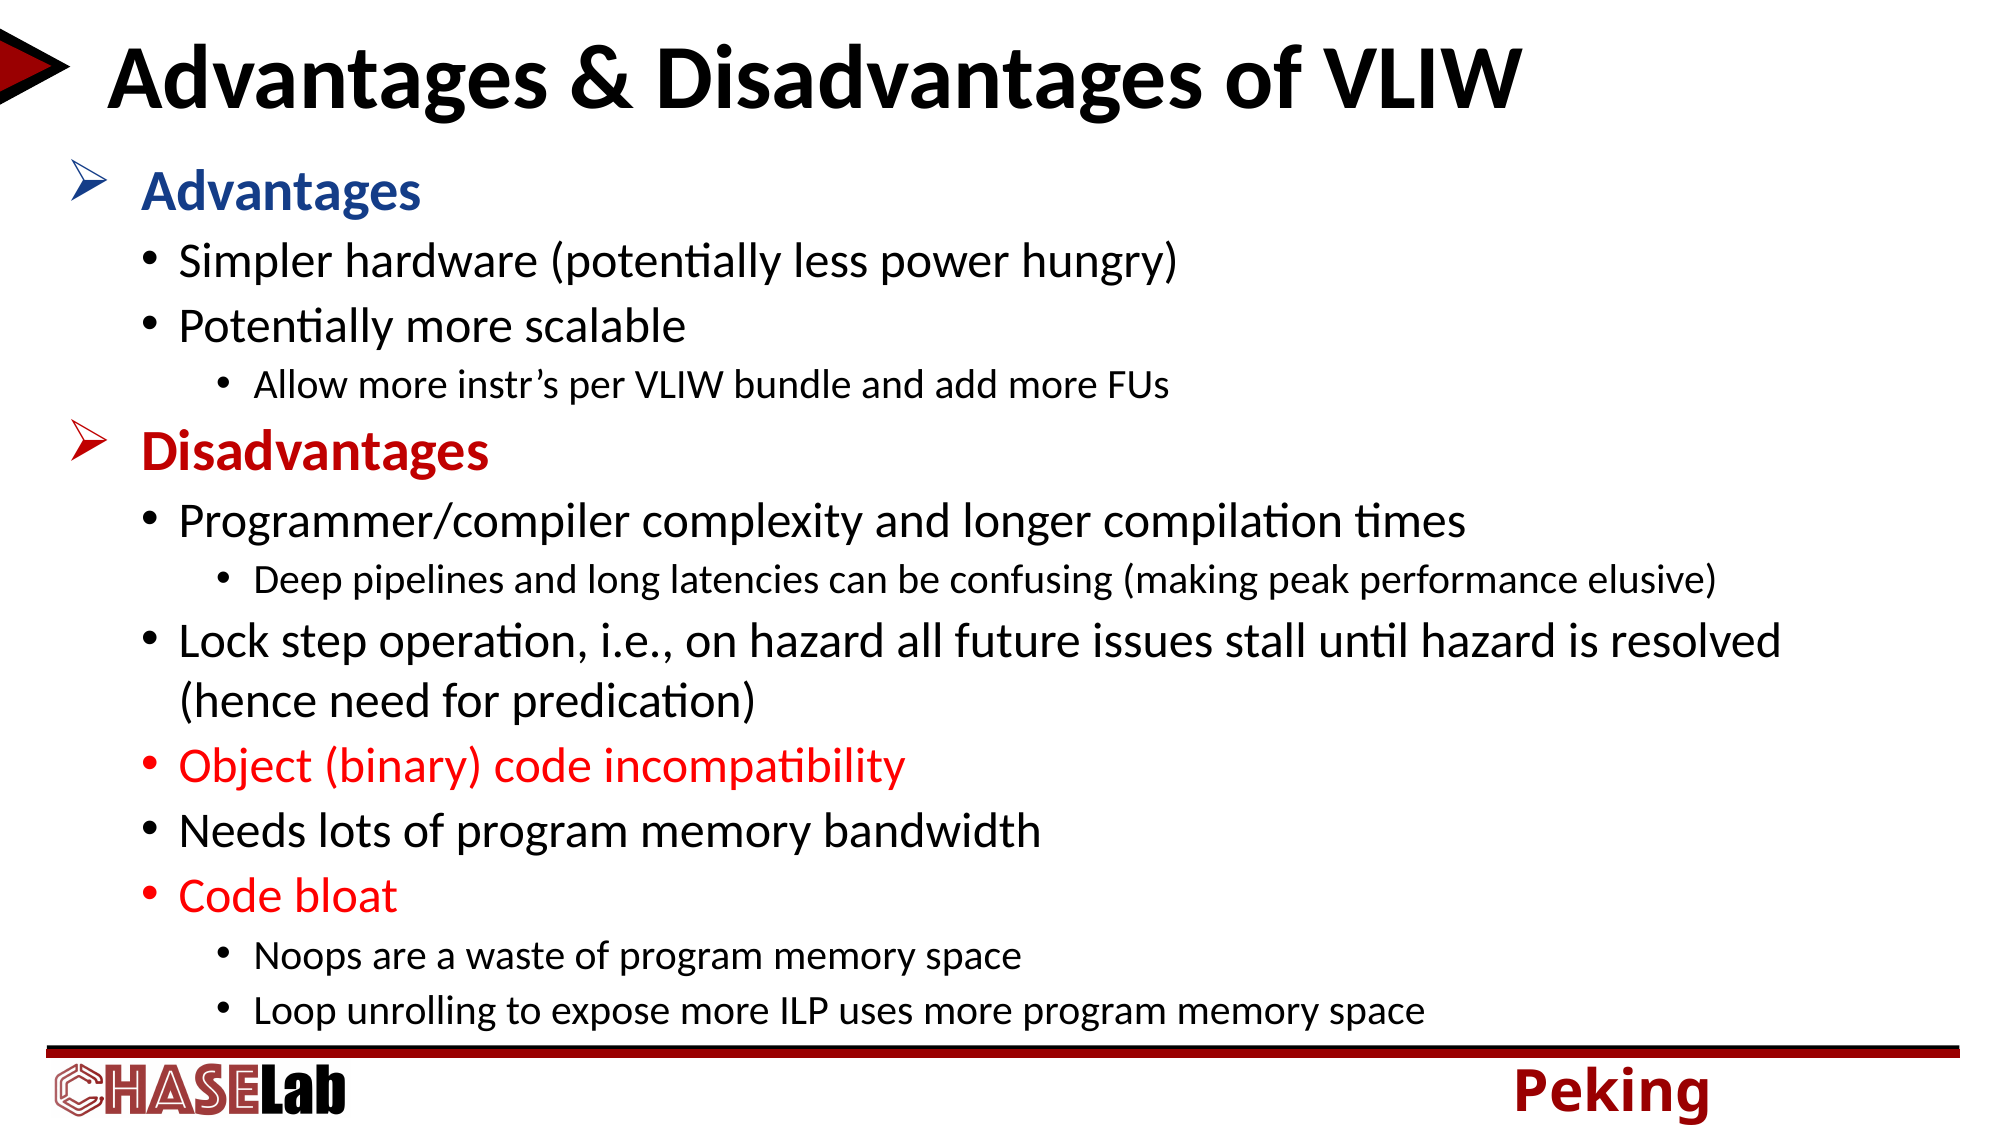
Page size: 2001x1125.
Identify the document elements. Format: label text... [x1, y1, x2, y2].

picture [51, 1058, 351, 1118]
list Advantages Simpler hardware (potentially less power hungry) Potentially more scalable Allow more instr’s per VLIW bundle and add more FUs Disadvantages Programmer/compiler complexity and longer compilation times Deep pipelines and long latencies can be confusing (making peak performance elusive) Lock step operation, i.e., on hazard all future issues stall until hazard is resolved (hence need for predication) Object (binary) code incompatibility Needs lots of program memory bandwidth Code bloat Noops are a waste of program memory space Loop unrolling to expose more ILP uses more program memory space [51, 144, 1808, 1019]
title Advantages & Disadvantages of VLIW [92, 22, 1955, 132]
